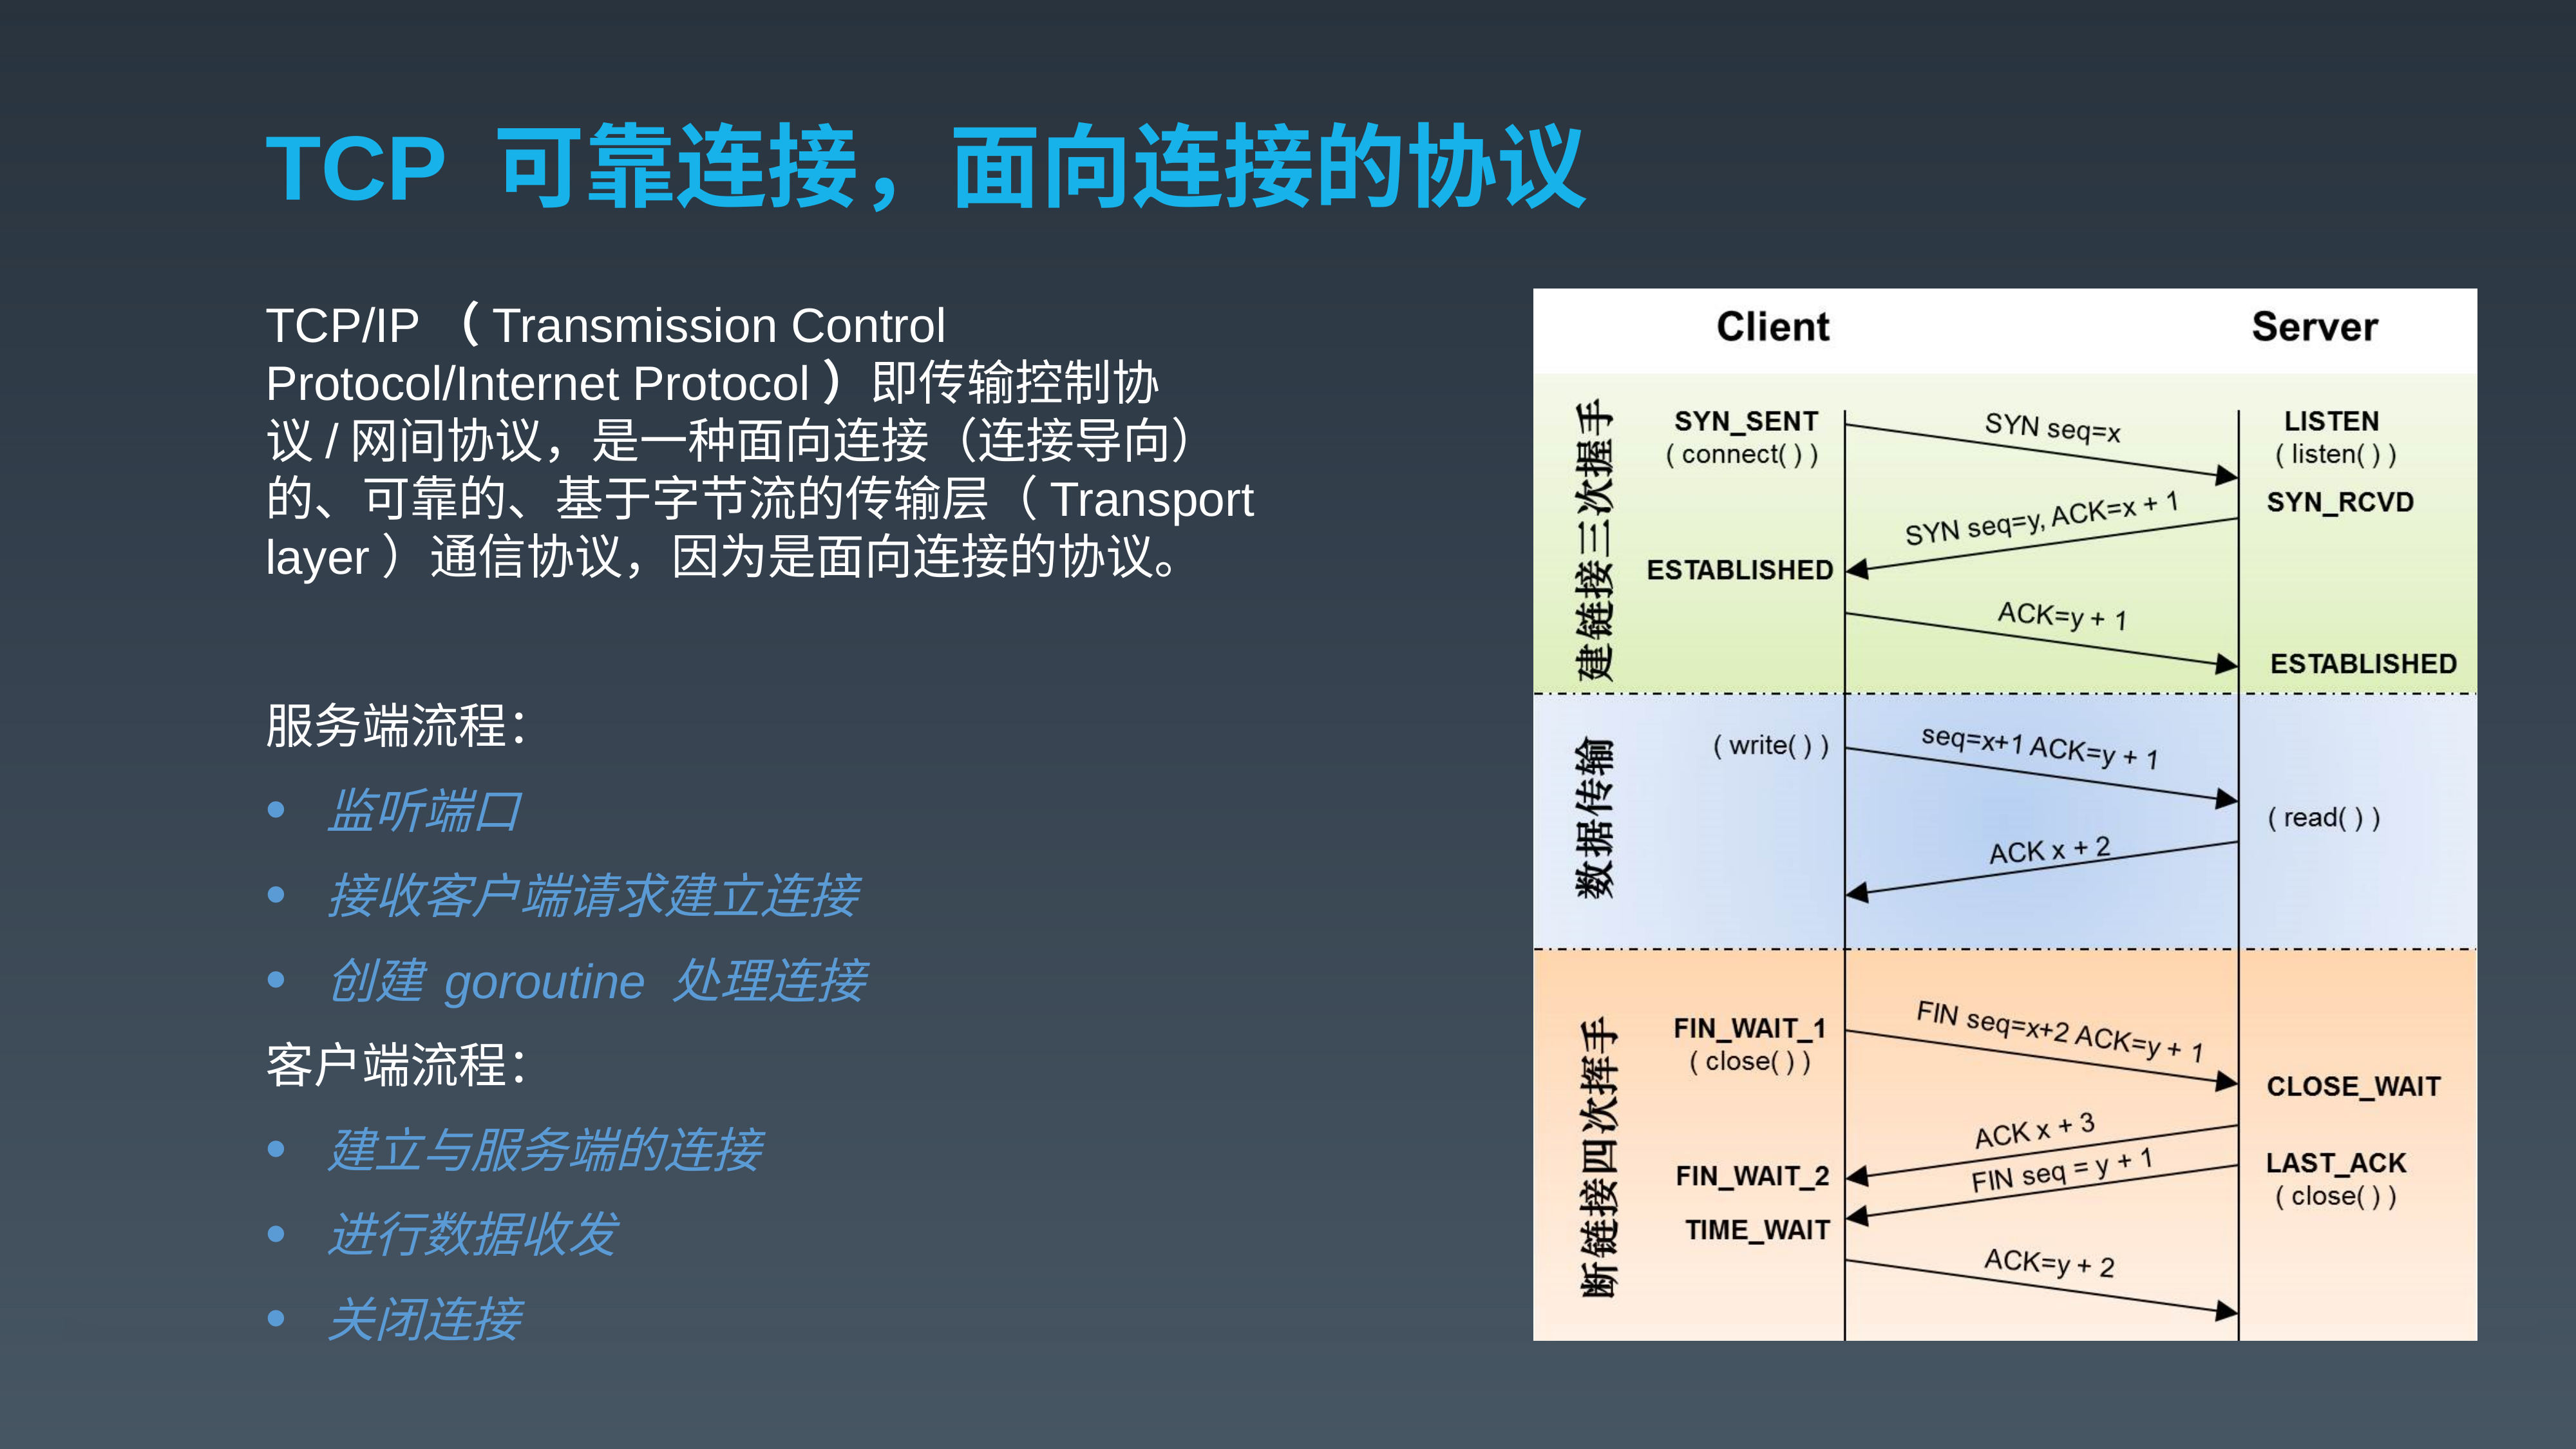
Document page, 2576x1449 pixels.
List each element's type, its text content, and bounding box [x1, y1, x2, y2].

list TCP/IP（Transmission Control Protocol/Internet Protocol）即传输控制协议/网间协议，是一种面向连接（连接导向）的、可靠的、基于字节流的传输层（Transport layer）通信协议，因为是面向连接的协议。 服务端流程： 监听端口 接收客户端请求建立连接 创建 goroutine 处理连接 客户端流程： 建立与服务端的连接 进行数据收发 关闭连接 [260, 288, 1291, 1384]
picture [0, 0, 2576, 1449]
title TCP 可靠连接，面向连接的协议 [260, 103, 2316, 243]
